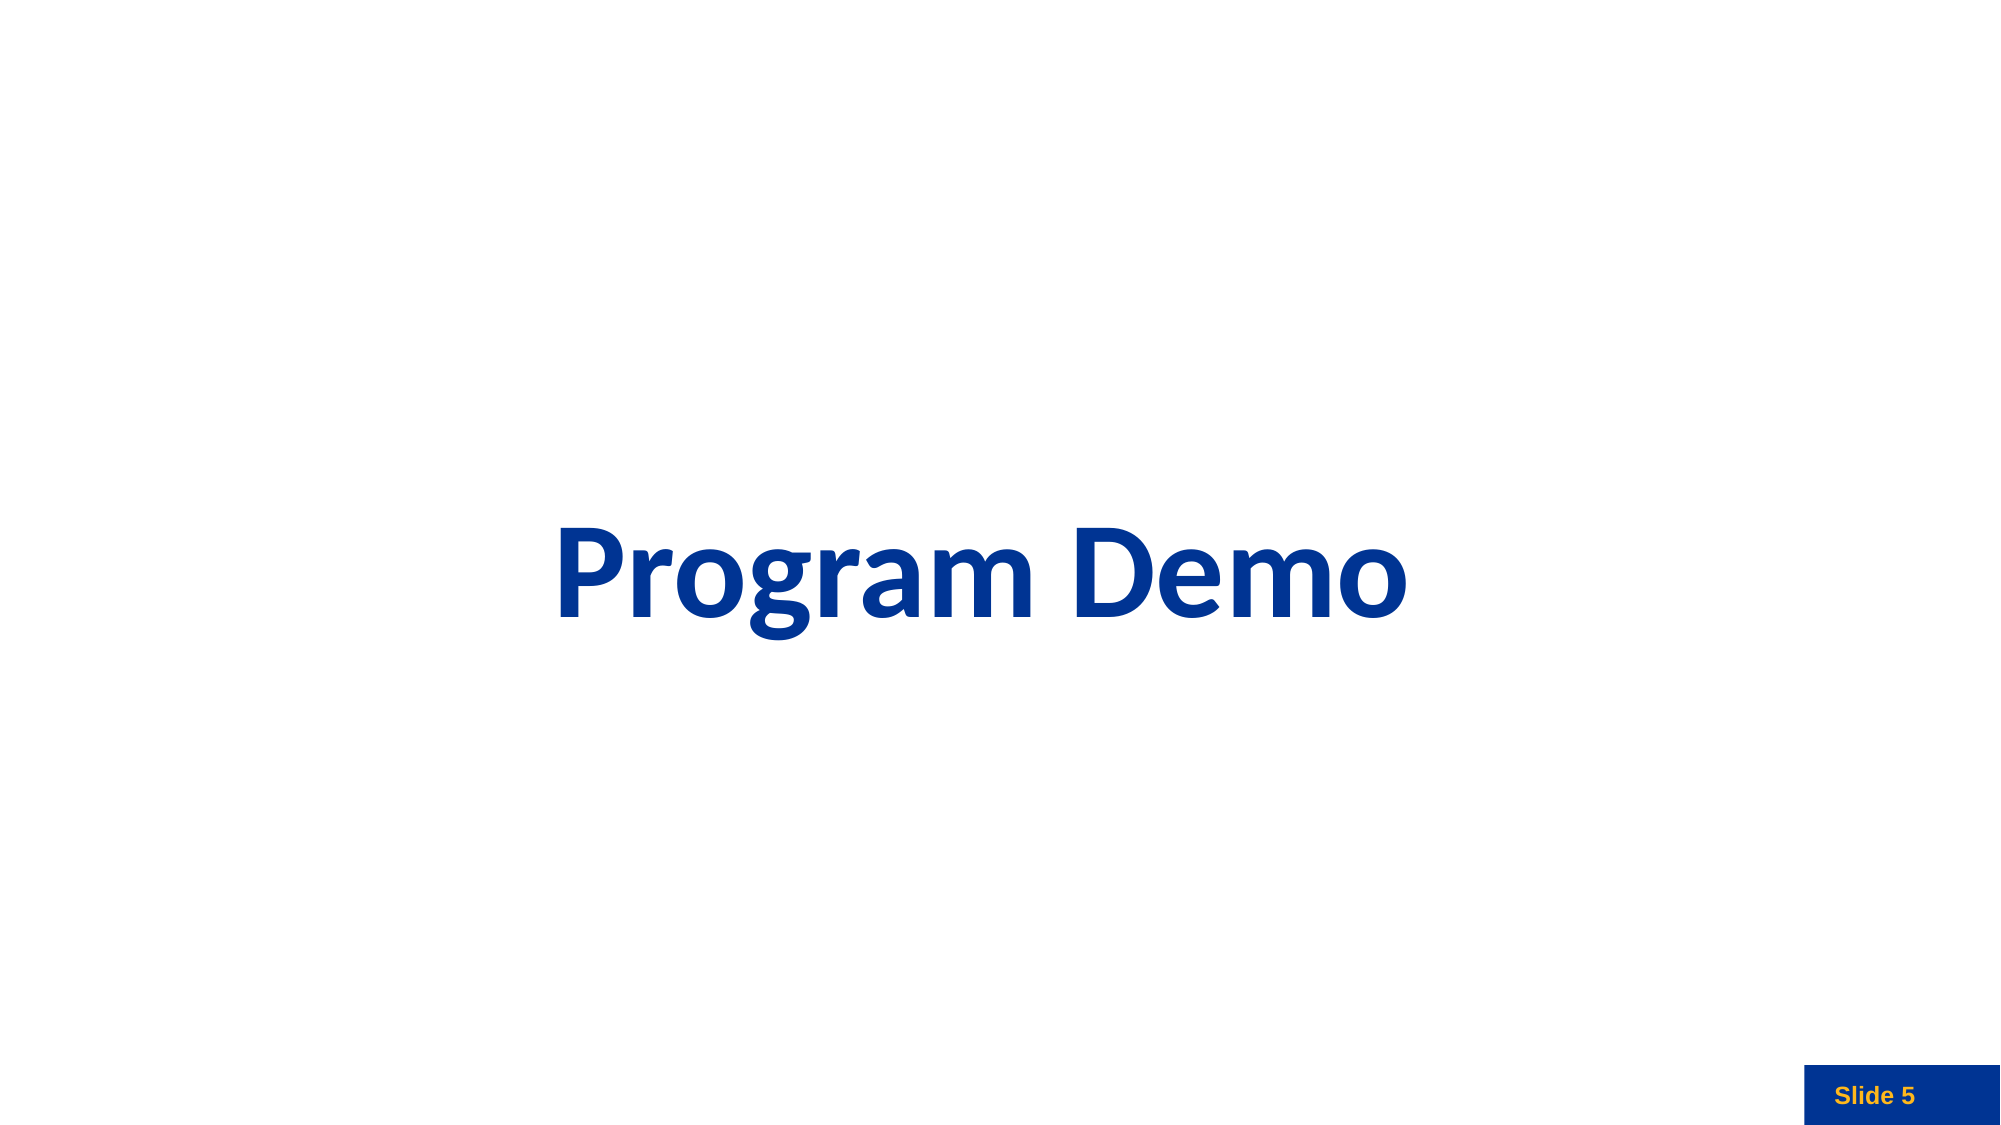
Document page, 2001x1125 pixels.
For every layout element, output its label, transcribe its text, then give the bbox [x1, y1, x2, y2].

text_box Program Demo [246, 472, 1719, 653]
slide_number Slide 5 [1804, 1065, 2000, 1125]
